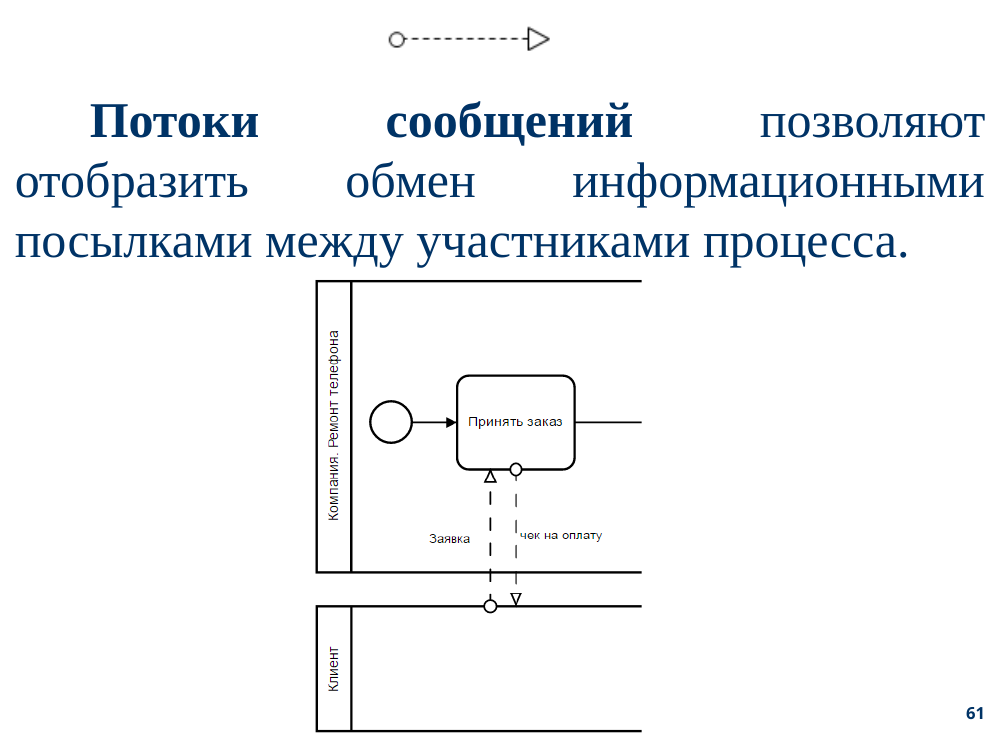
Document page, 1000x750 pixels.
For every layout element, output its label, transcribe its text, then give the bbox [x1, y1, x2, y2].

text_box Потоки сообщений позволяют отобразить обмен информационными посылками между участниками процесса. [0, 79, 1000, 275]
slide_number 61 [766, 683, 1000, 734]
picture [305, 275, 642, 734]
picture [375, 5, 561, 70]
